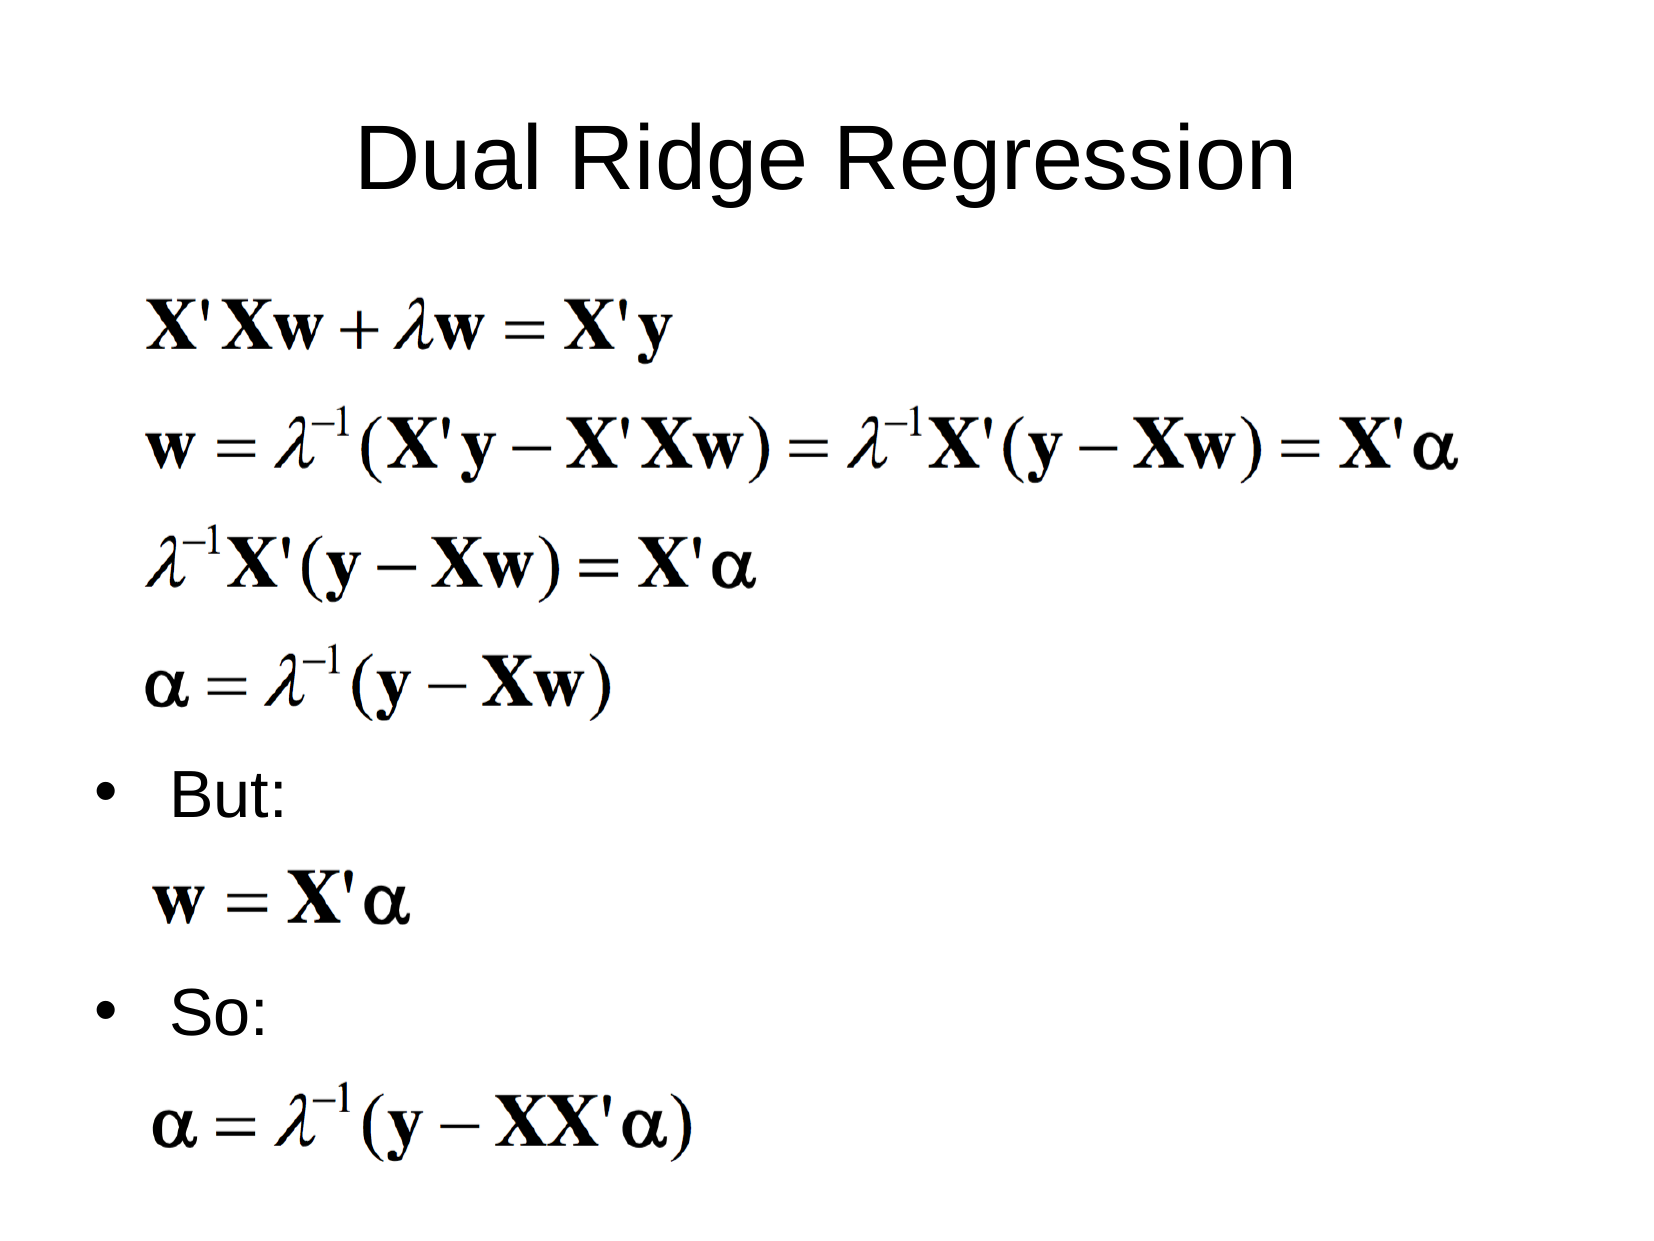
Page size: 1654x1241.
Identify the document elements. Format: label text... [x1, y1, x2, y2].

text_box But: So: [76, 312, 1565, 1087]
picture [147, 1071, 706, 1186]
picture [147, 854, 428, 946]
picture [127, 281, 1480, 734]
text_box Dual Ridge Regression [82, 49, 1571, 257]
